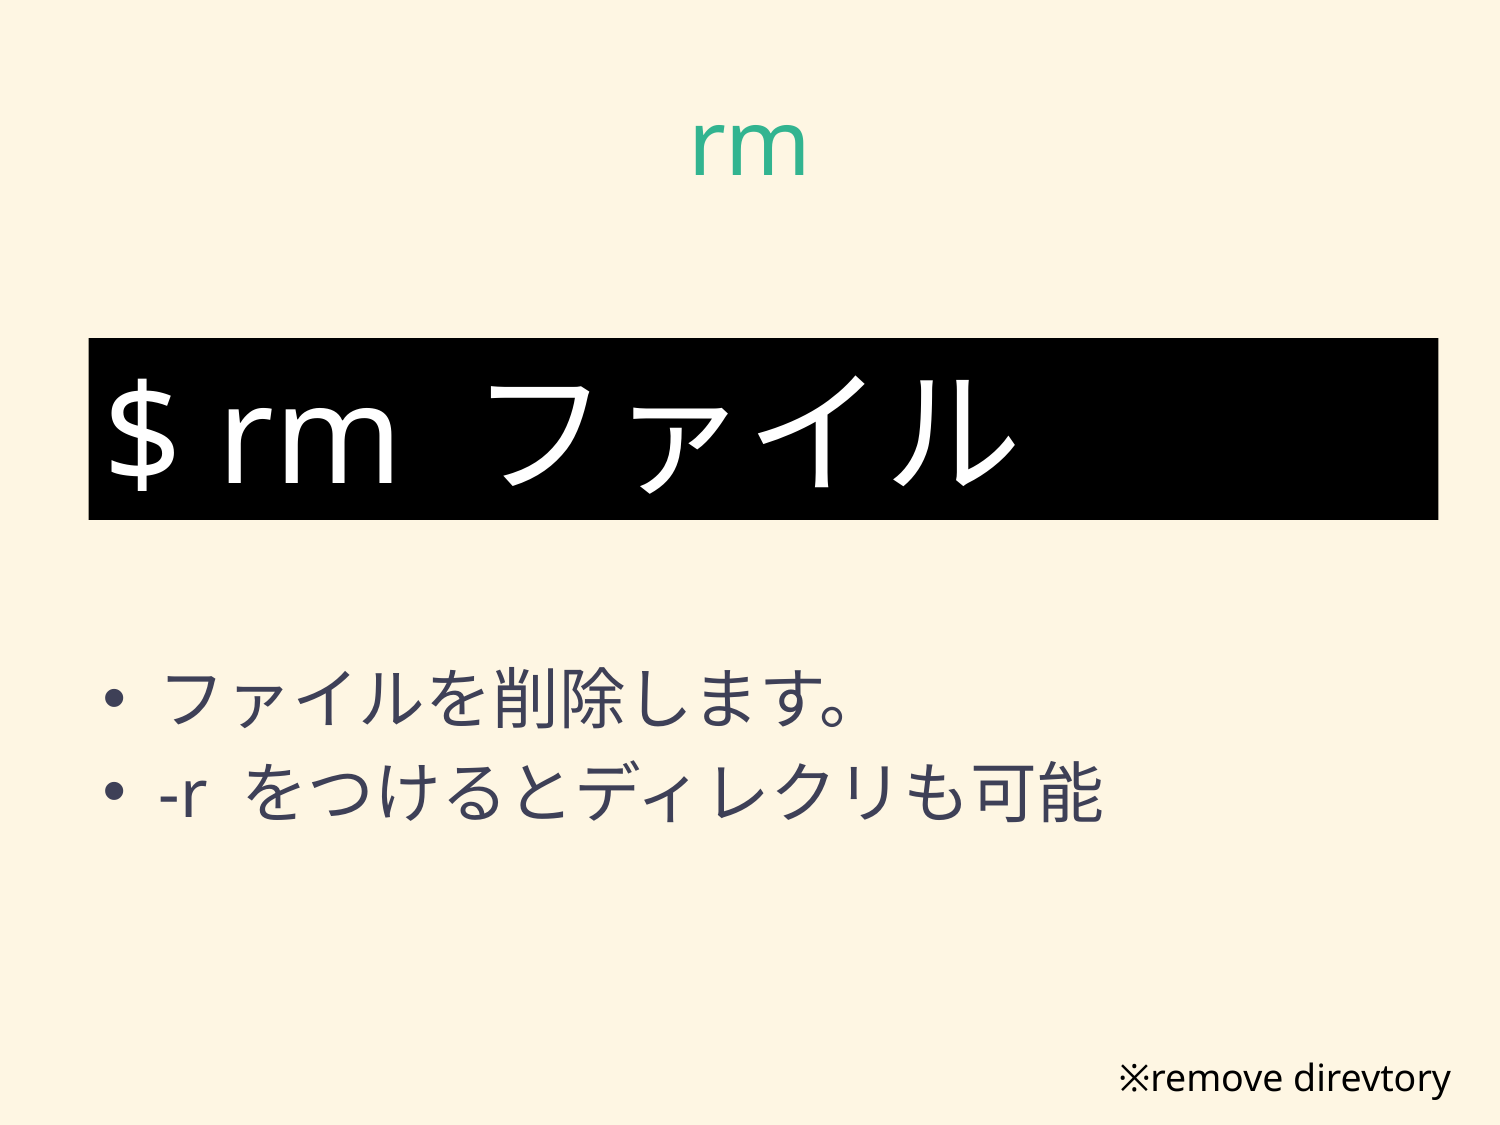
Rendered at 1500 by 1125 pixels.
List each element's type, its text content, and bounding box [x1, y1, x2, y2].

list $ rm ファイル [88, 338, 1439, 520]
text_box ※remove direvtory [1104, 1046, 1467, 1107]
text_box ファイルを削除します。 -r をつけるとディレクリも可能 [87, 649, 1438, 934]
title rm [75, 45, 1425, 233]
